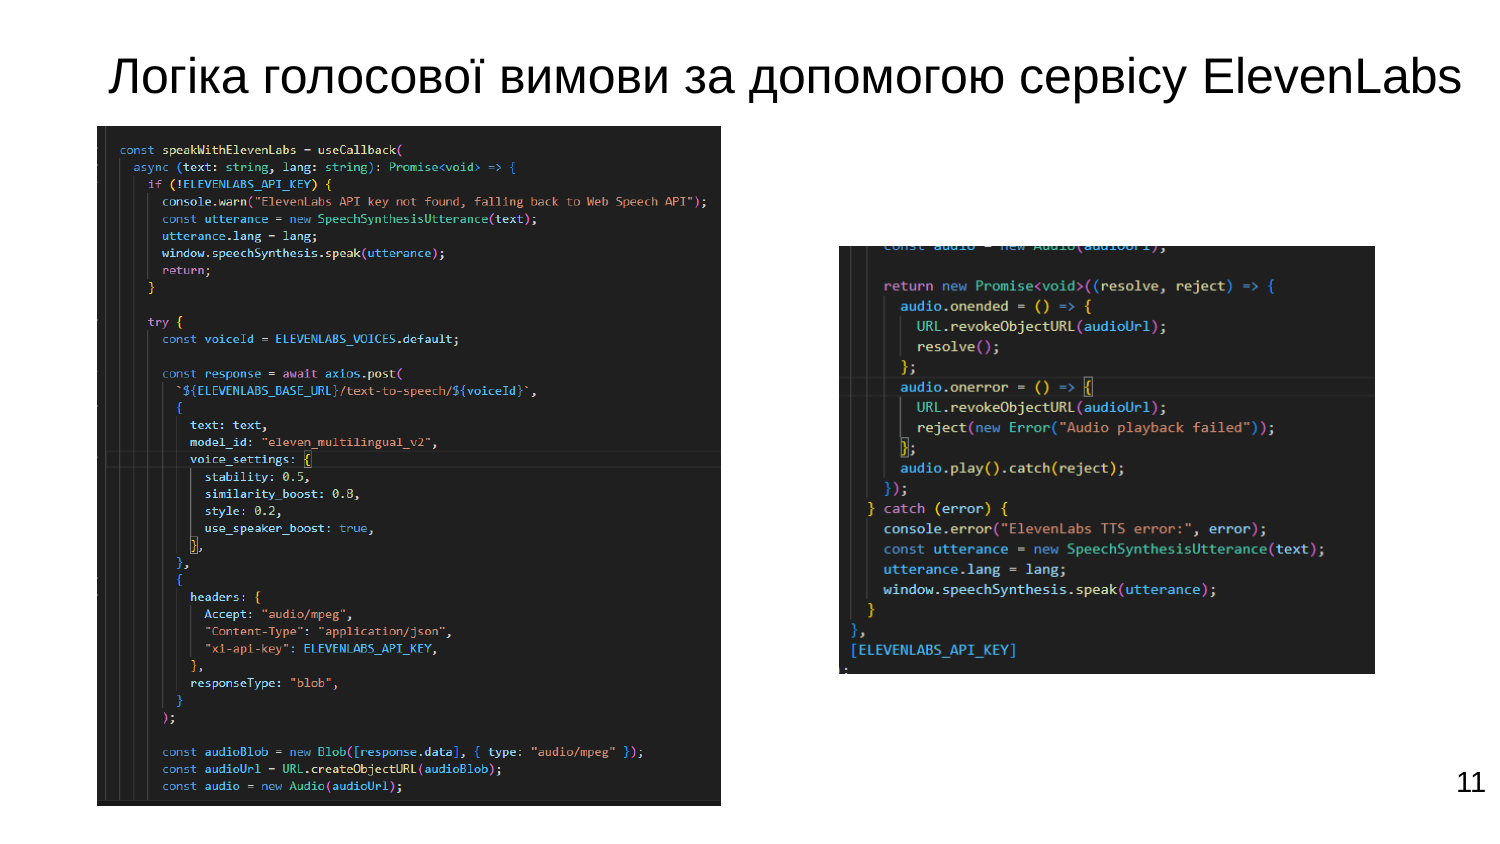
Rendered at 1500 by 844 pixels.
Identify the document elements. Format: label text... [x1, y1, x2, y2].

picture [97, 126, 722, 806]
picture [839, 246, 1375, 674]
text_box Логіка голосової вимови за допомогою сервісу ElevenLabs [93, 36, 1478, 111]
text_box 11 [1441, 755, 1500, 806]
